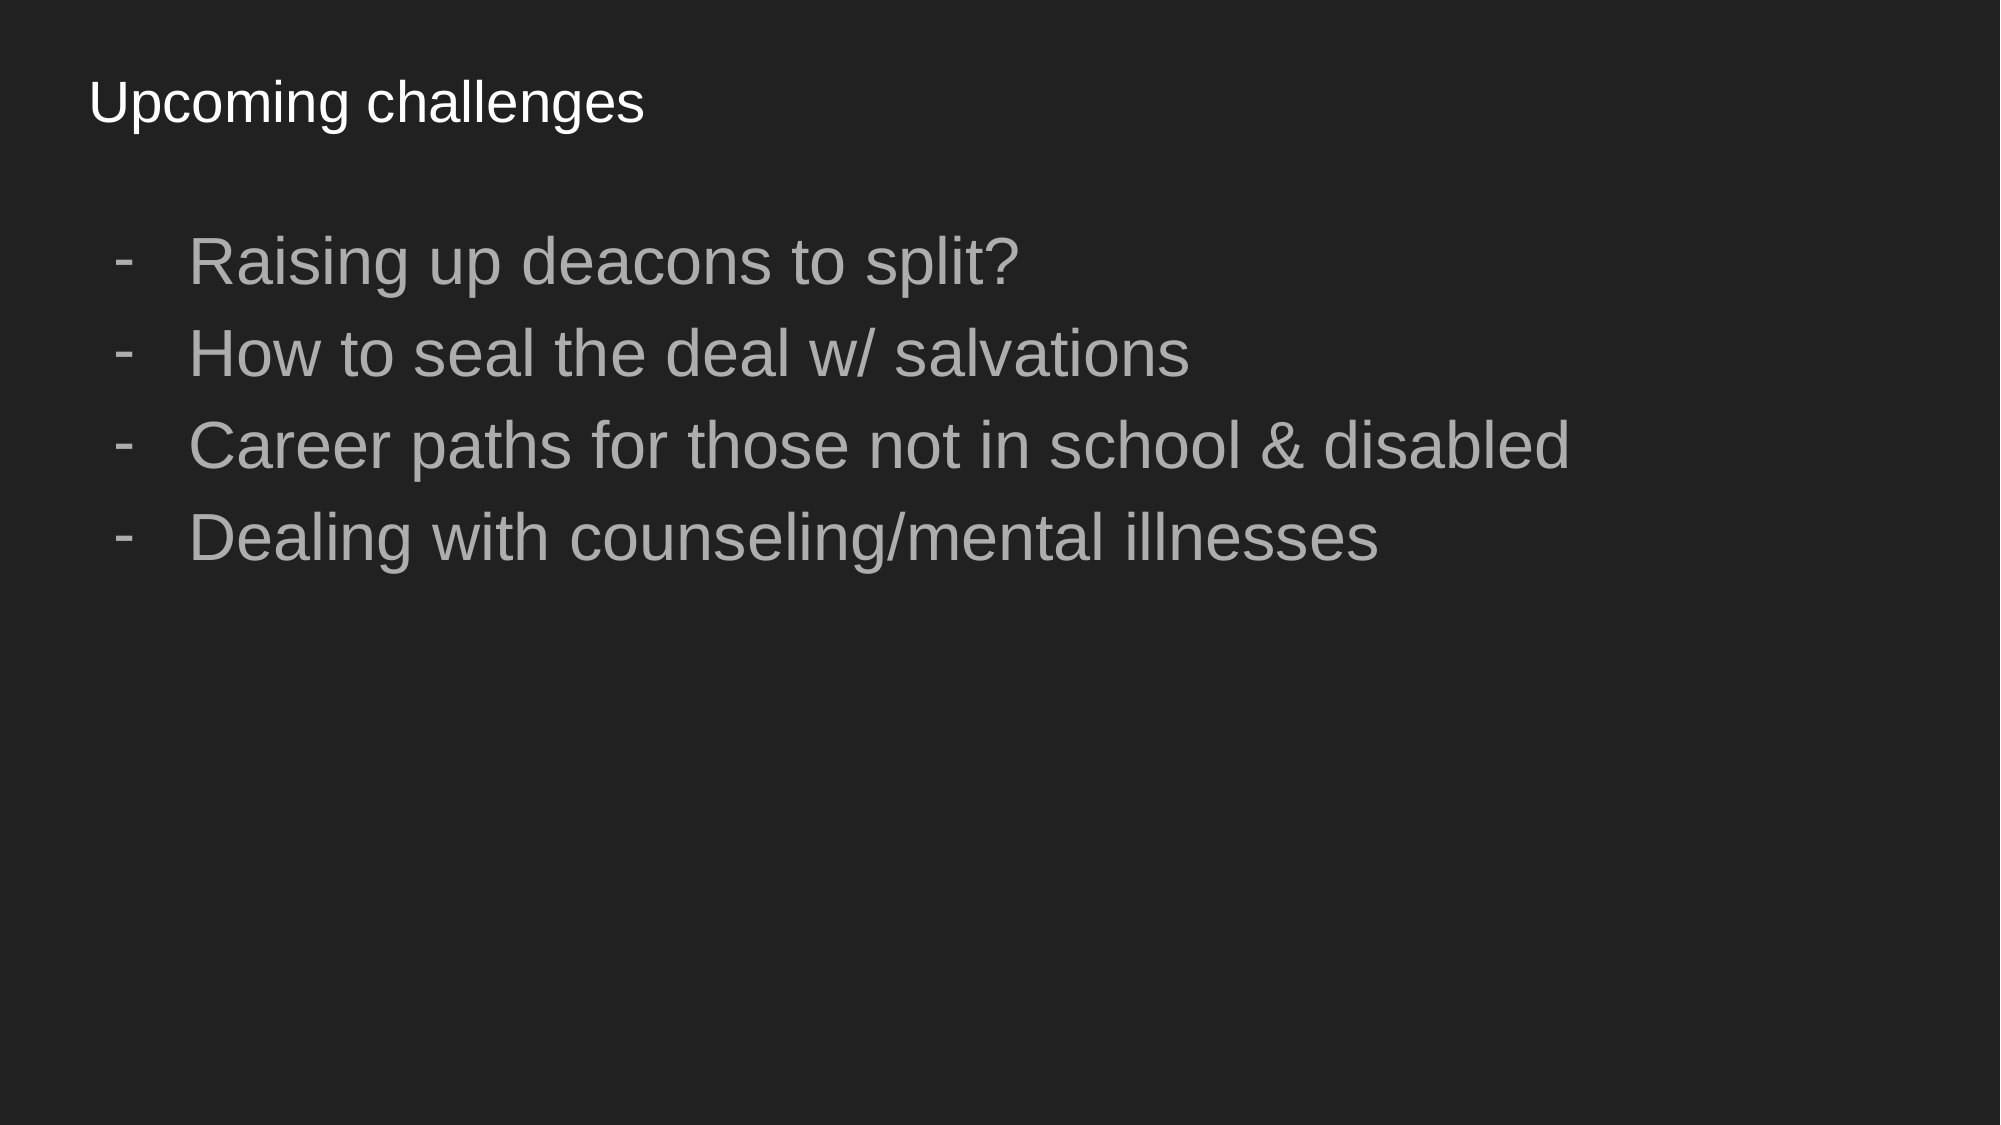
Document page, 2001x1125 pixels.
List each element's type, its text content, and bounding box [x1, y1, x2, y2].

list Raising up deacons to split? How to seal the deal w/ salvations Career paths for those not in school & disabled Dealing with counseling/mental illnesses [68, 185, 1740, 1125]
title Upcoming challenges [68, 44, 1932, 186]
